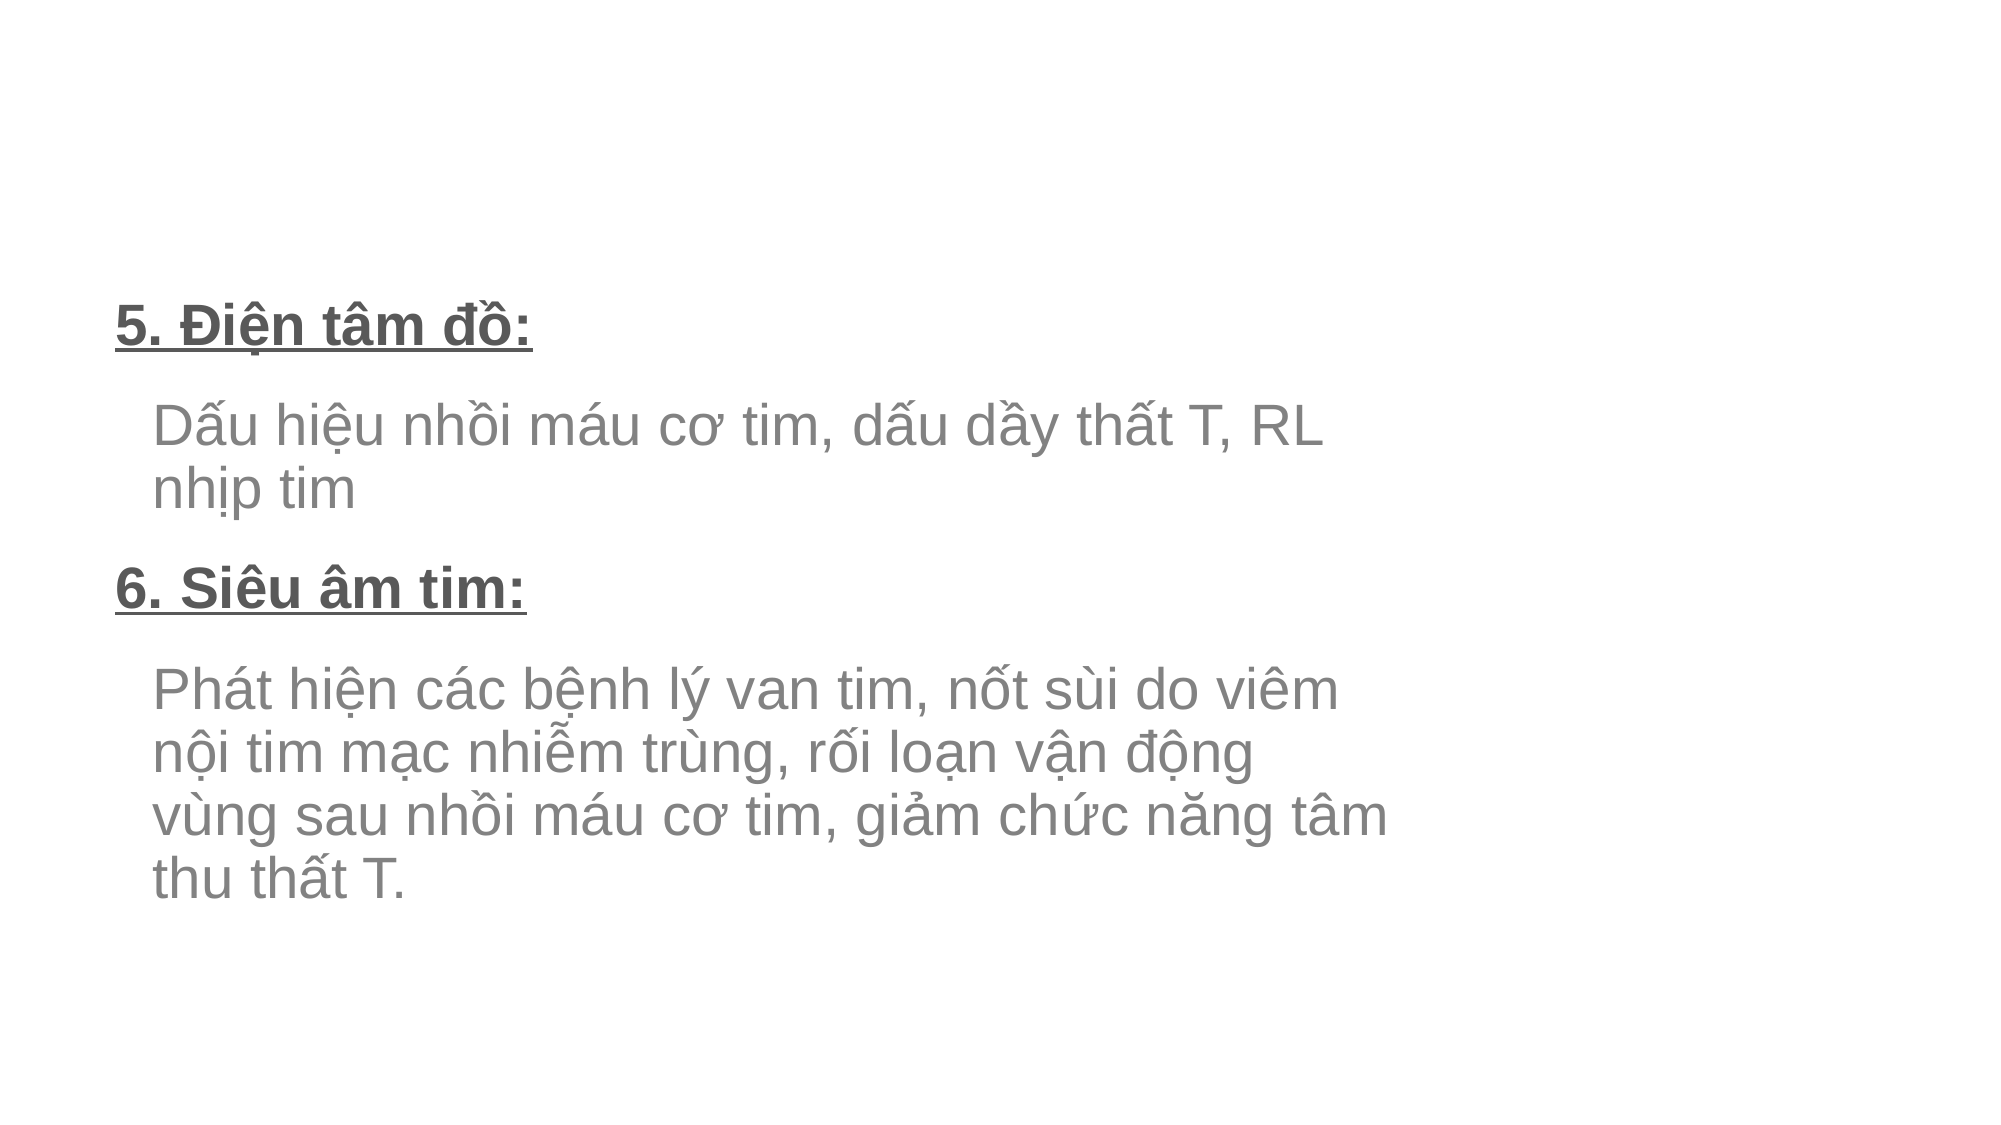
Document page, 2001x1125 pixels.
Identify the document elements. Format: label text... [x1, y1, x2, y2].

text_box 5. Điện tâm đồ: Dấu hiệu nhồi máu cơ tim, dấu dầy thất T, RL nhịp tim 6. Siêu âm tim: Phát hiện các bệnh lý van tim, nốt sùi do viêm nội tim mạc nhiễm trùng, rối loạn vận động vùng sau nhồi máu cơ tim, giảm chức năng tâm thu thất T. [92, 287, 1406, 988]
